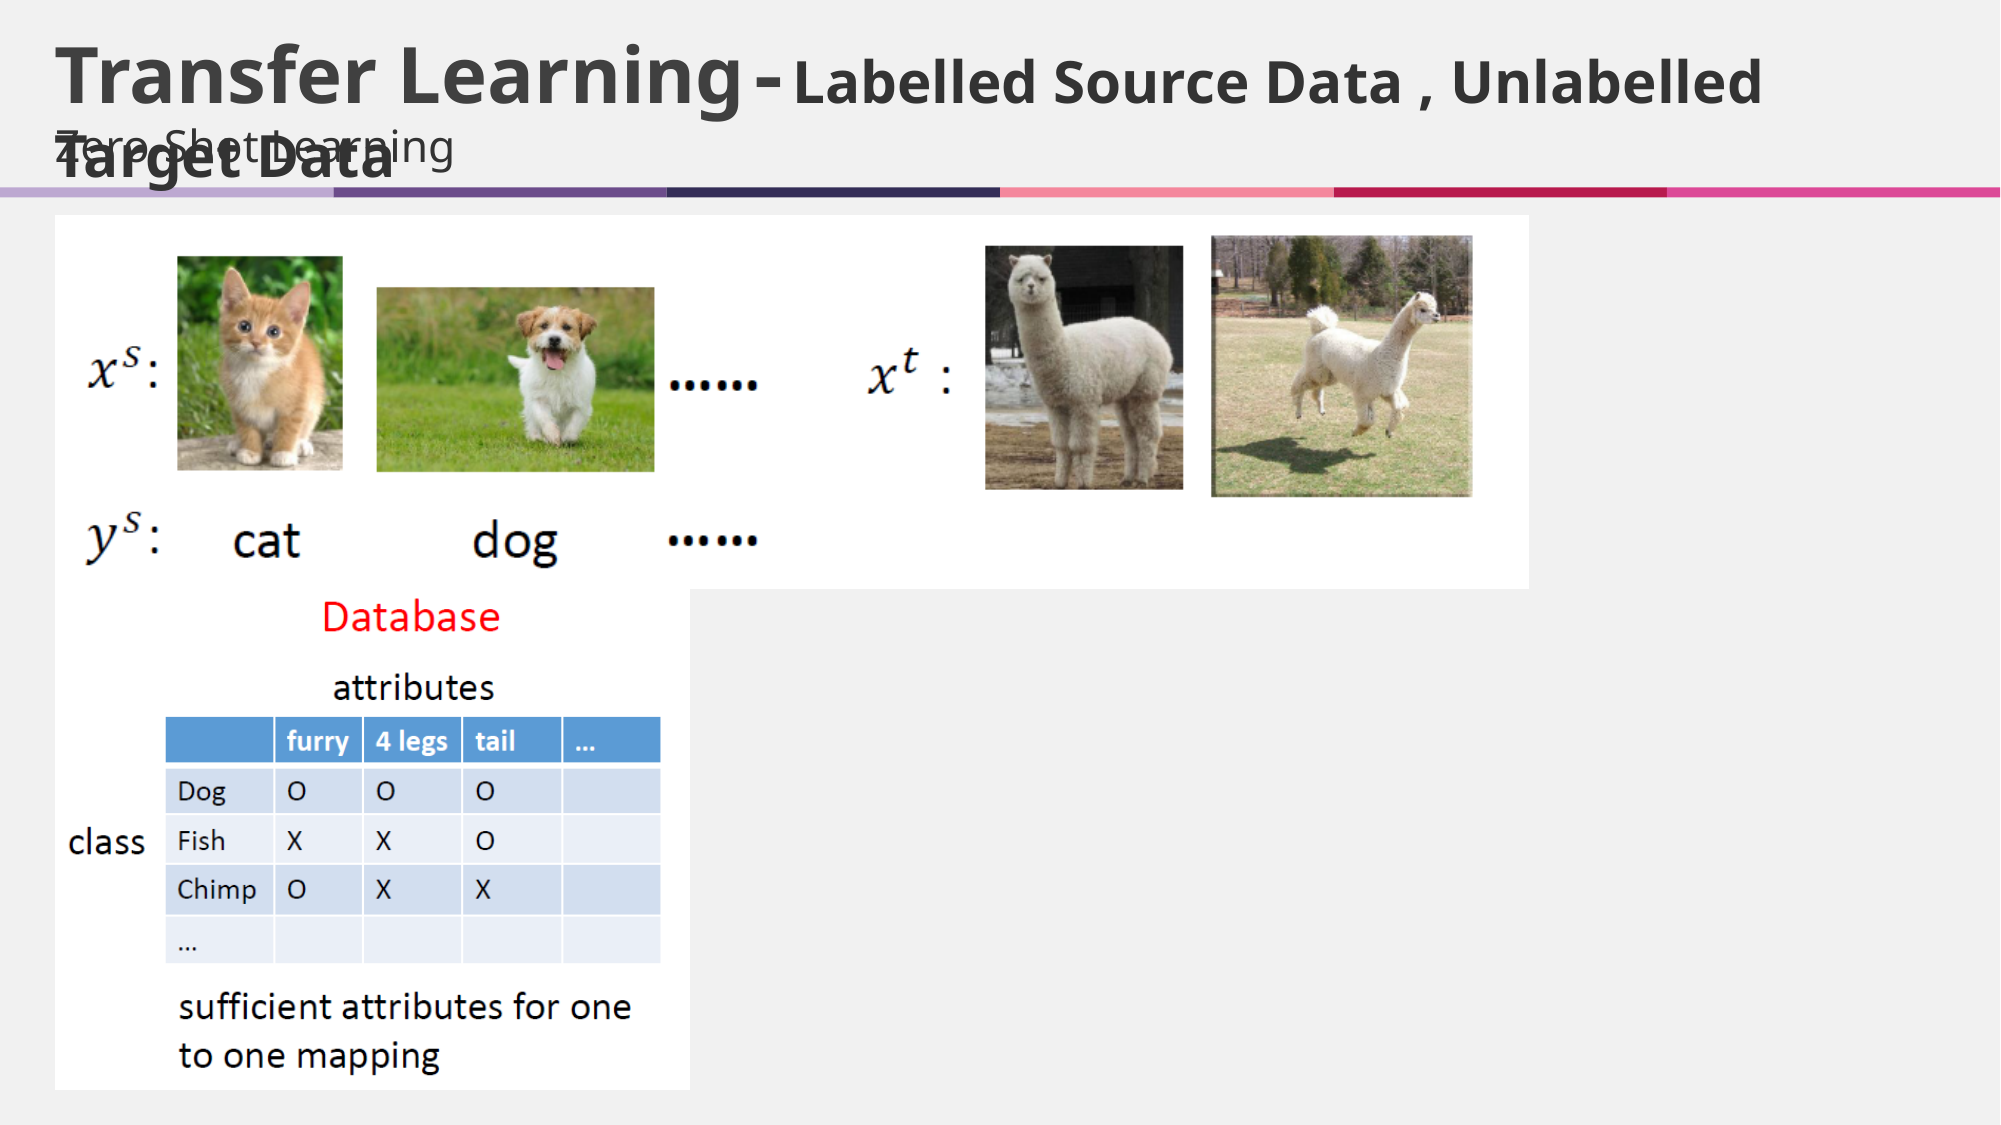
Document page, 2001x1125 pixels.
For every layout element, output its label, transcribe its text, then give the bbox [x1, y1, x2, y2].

list Transfer Learning-Labelled Source Data , Unlabelled Target Data [55, 26, 1936, 118]
picture [54, 215, 1529, 1090]
list Zero-Shot Learning [55, 117, 1882, 181]
